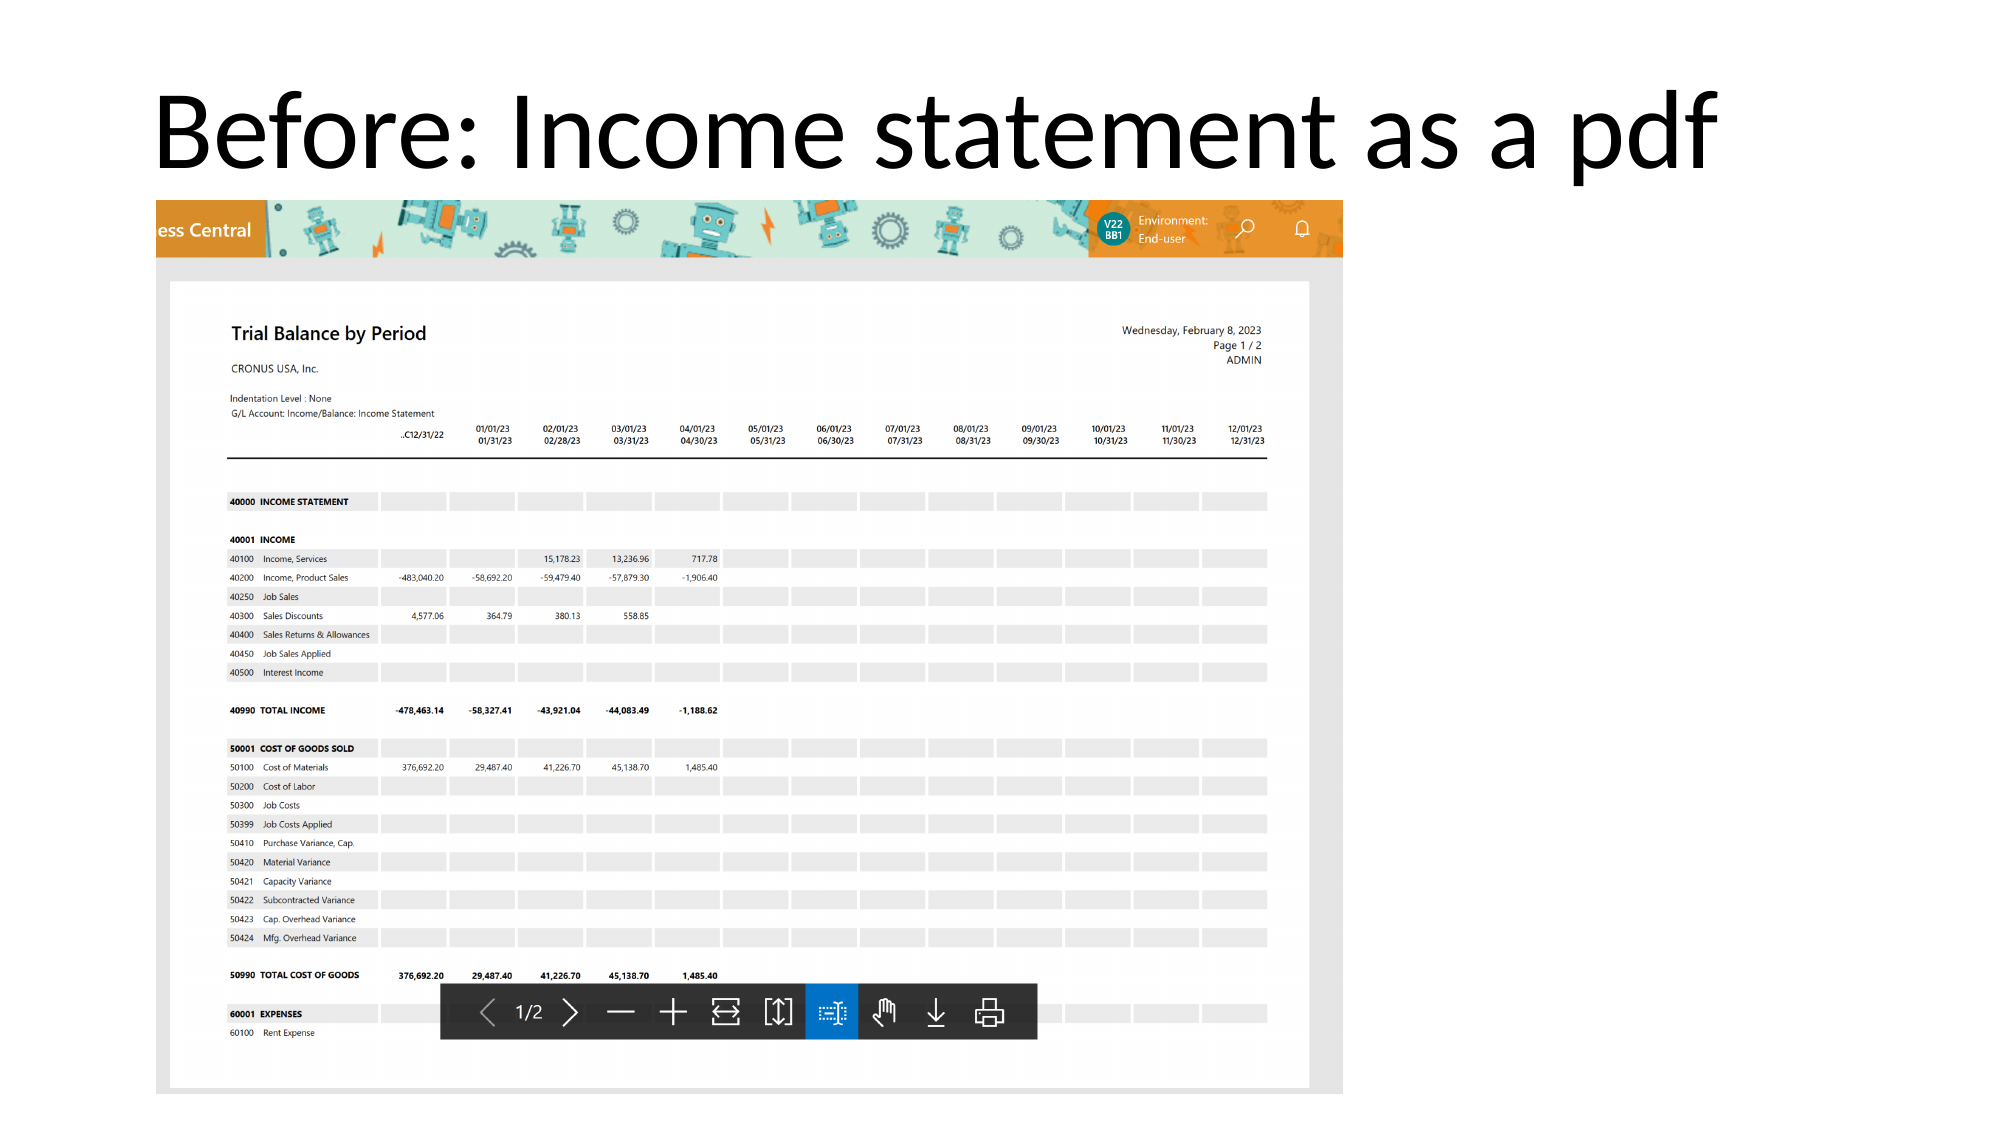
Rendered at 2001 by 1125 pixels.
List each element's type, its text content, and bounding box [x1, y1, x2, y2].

title Before: Income statement as a pdf [137, 47, 1863, 201]
picture [156, 200, 1344, 1094]
